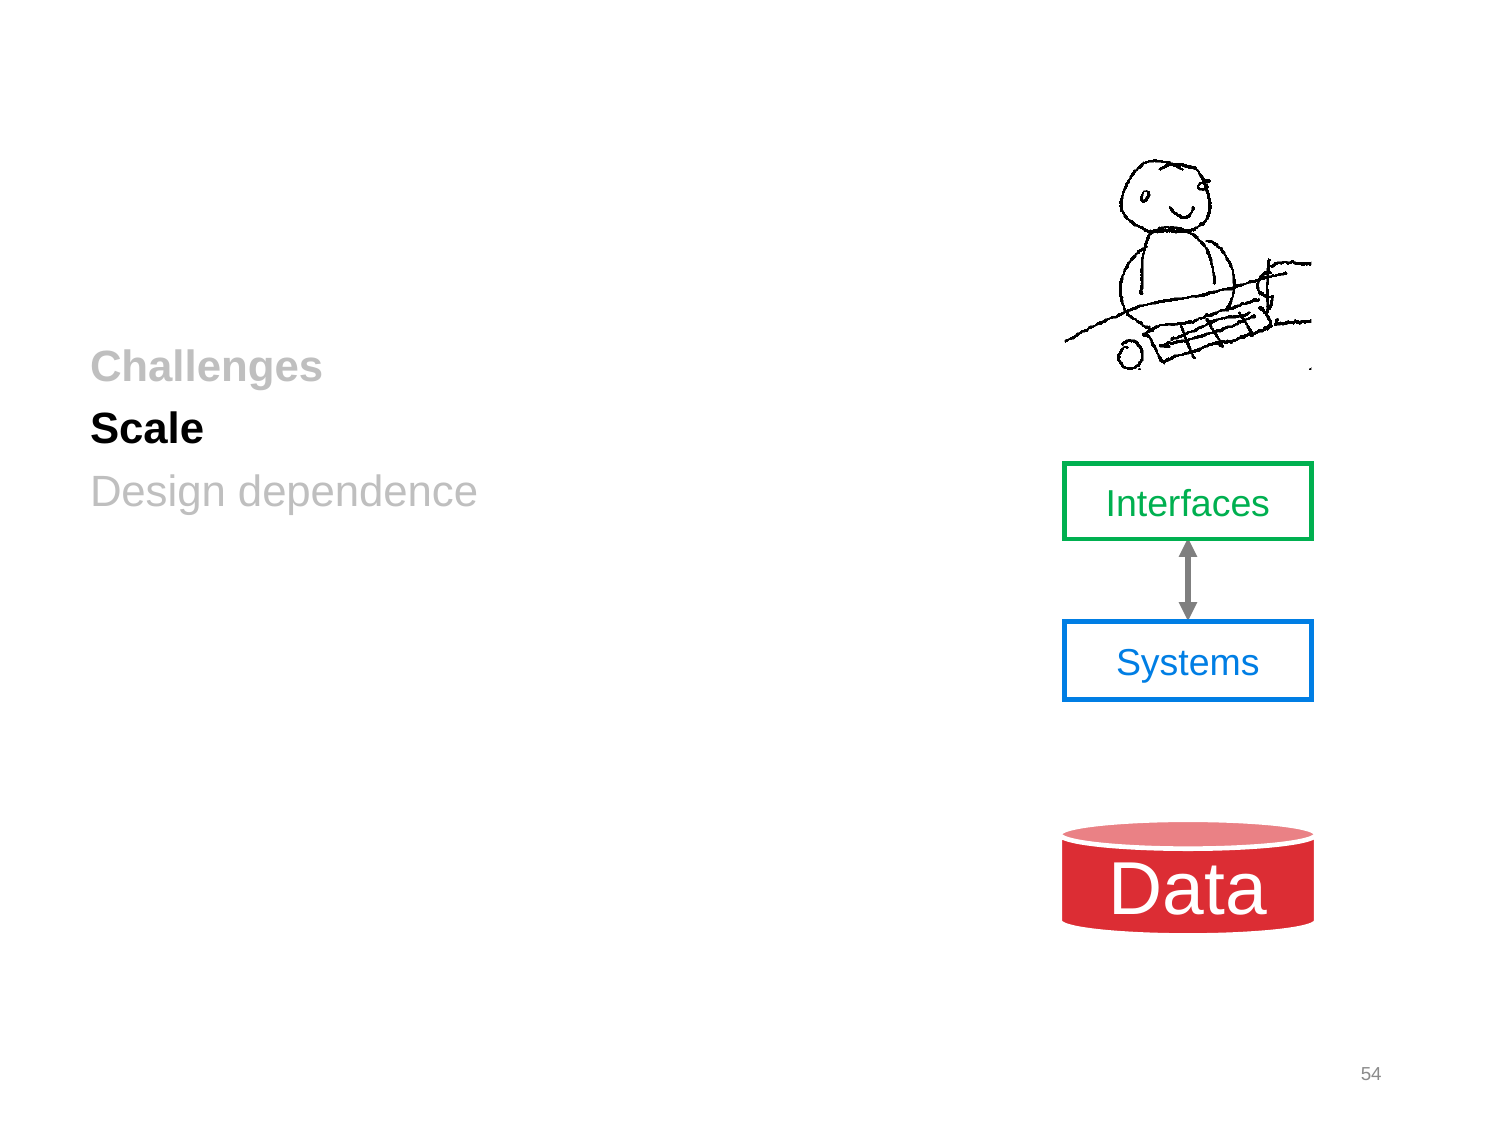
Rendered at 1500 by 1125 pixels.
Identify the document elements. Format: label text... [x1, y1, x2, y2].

slide_number 54 [1059, 1042, 1397, 1103]
list Challenges Scale Design dependence [75, 141, 1425, 1005]
picture [1064, 128, 1312, 370]
